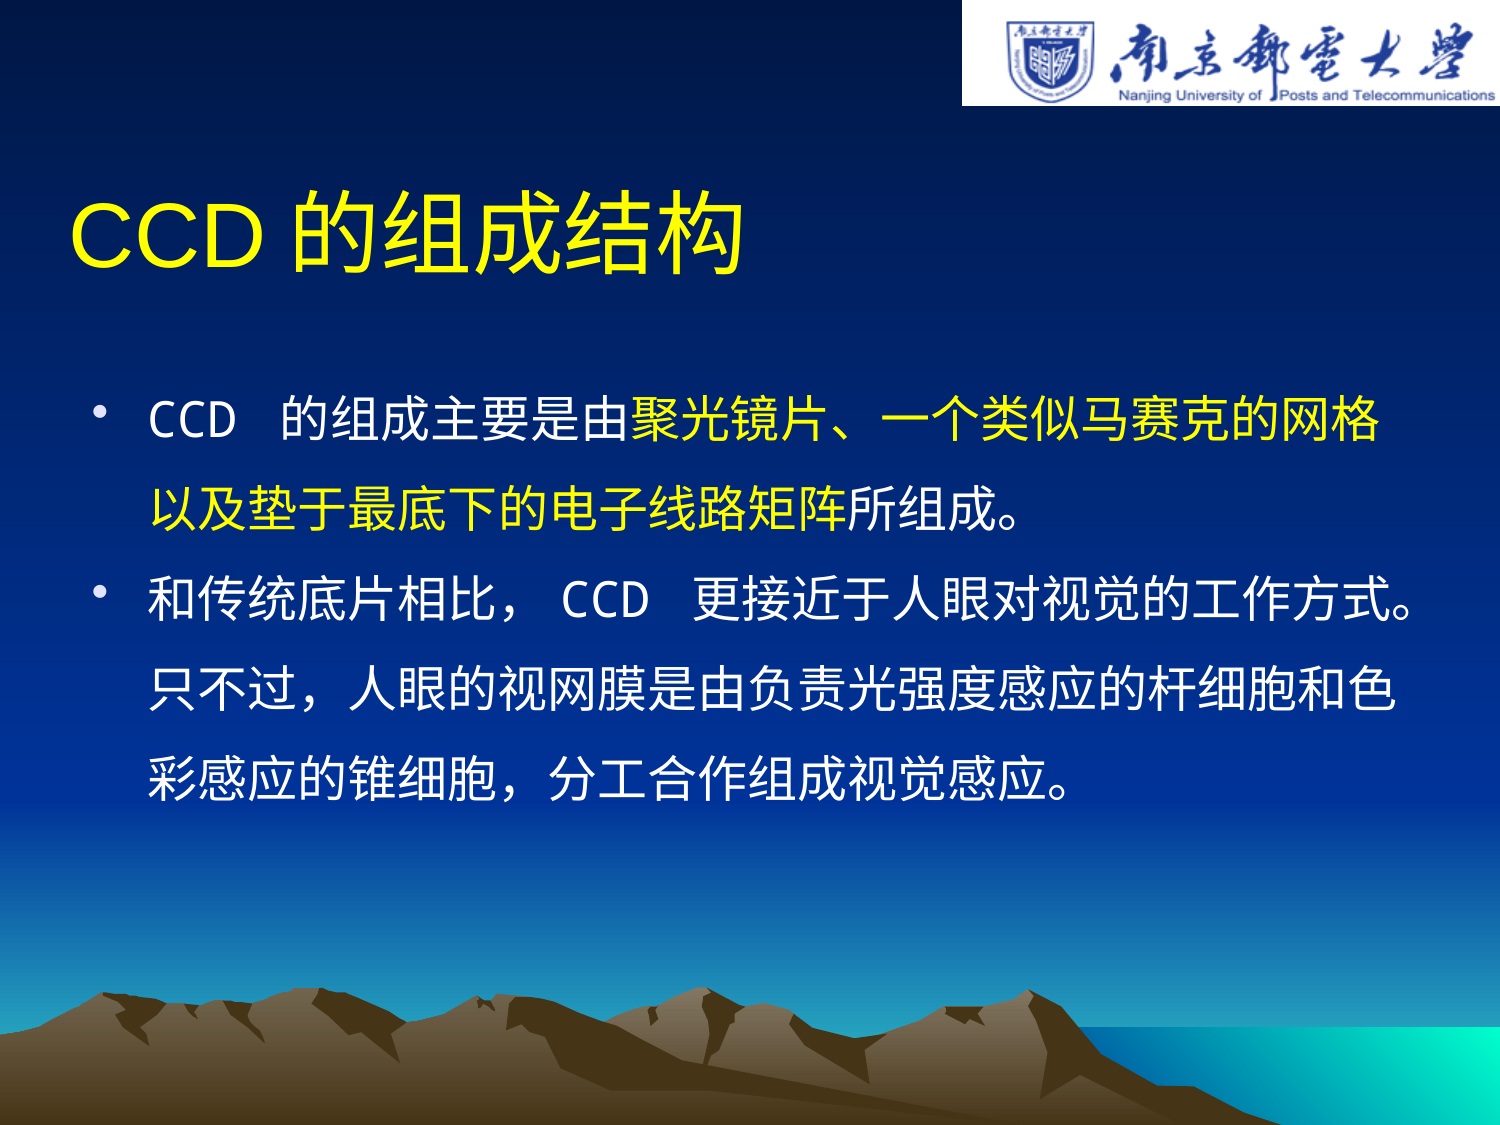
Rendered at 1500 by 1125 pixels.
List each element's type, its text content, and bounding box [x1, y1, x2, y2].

list CCD 的组成主要是由聚光镜片、一个类似马赛克的网格以及垫于最底下的电子线路矩阵所组成。 和传统底片相比，CCD 更接近于人眼对视觉的工作方式。只不过，人眼的视网膜是由负责光强度感应的杆细胞和色彩感应的锥细胞，分工合作组成视觉感应。 [76, 349, 1427, 938]
title CCD的组成结构 [52, 137, 1361, 326]
picture [962, 0, 1500, 106]
